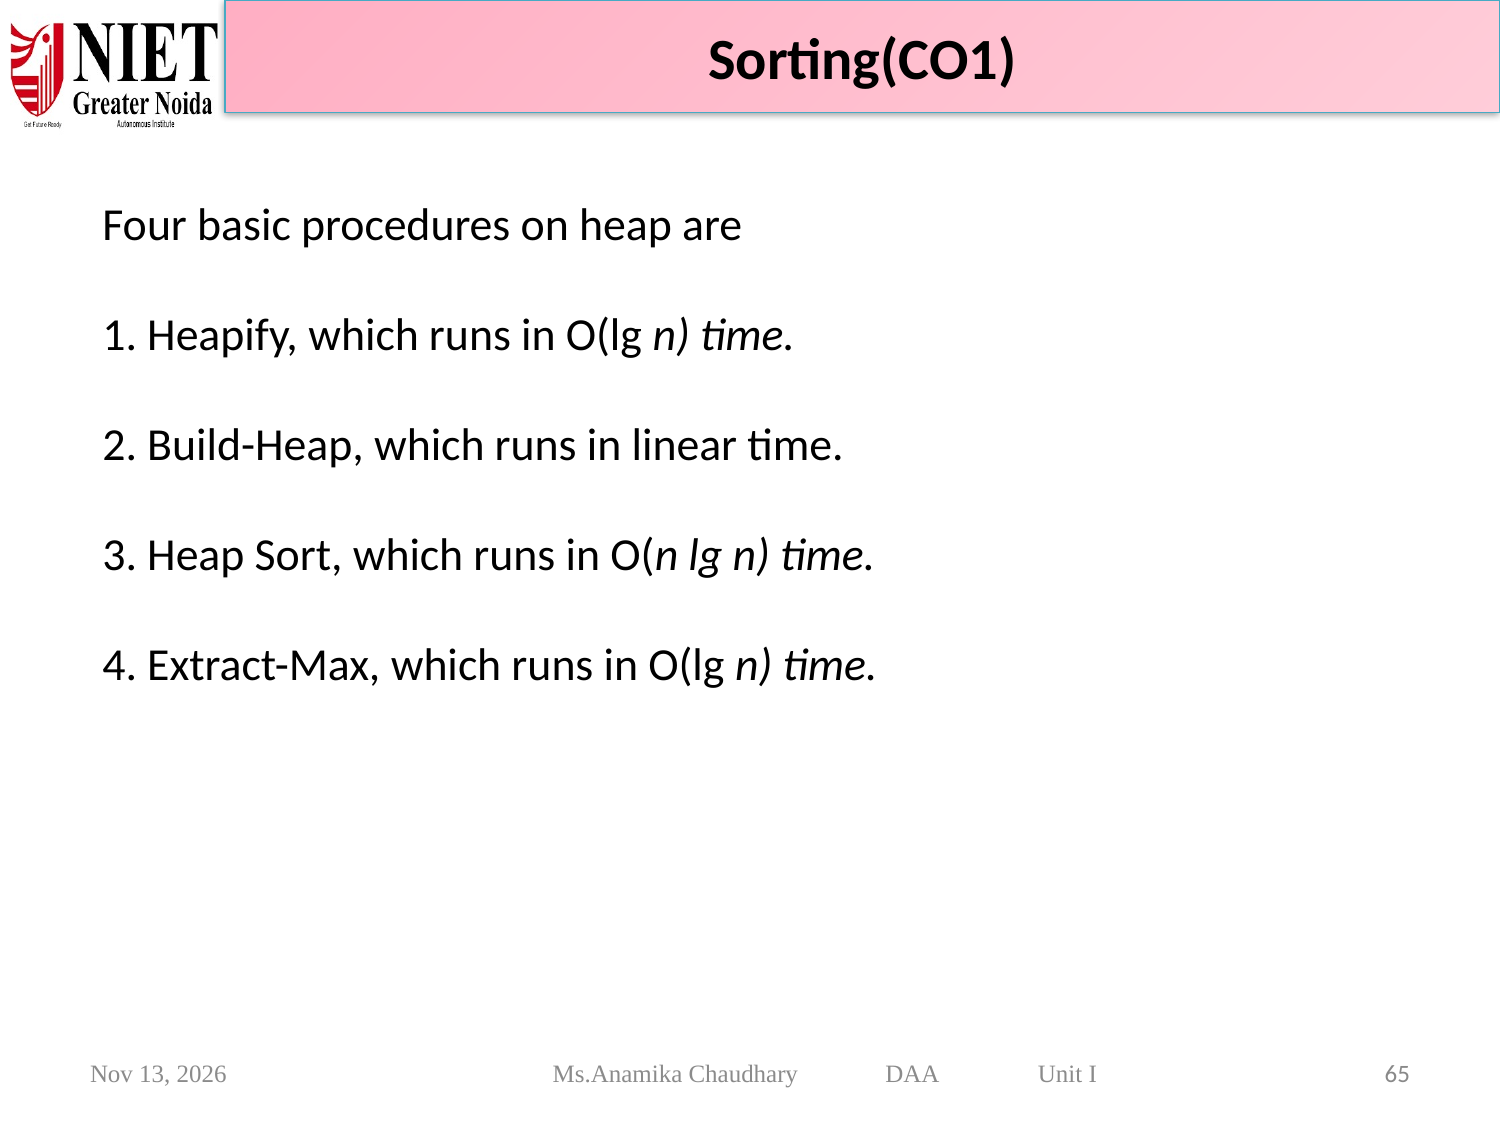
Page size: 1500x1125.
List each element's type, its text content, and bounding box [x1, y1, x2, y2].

text_box Four basic procedures on heap are 1. Heapify, which runs in O(lg n) time. 2. Build-Heap, which runs in linear time. 3. Heap Sort, which runs in O(n lg n) time. 4. Extract-Max, which runs in O(lg n) time. [87, 187, 1450, 698]
slide_number 65 [1074, 1042, 1425, 1103]
slide_number 29-Jul-24 [75, 1042, 412, 1103]
picture [0, 0, 238, 153]
text_box Sorting(CO1) [238, 0, 1500, 113]
footer Ms.Anamika Chaudhary DAA Unit I [412, 1042, 1074, 1103]
